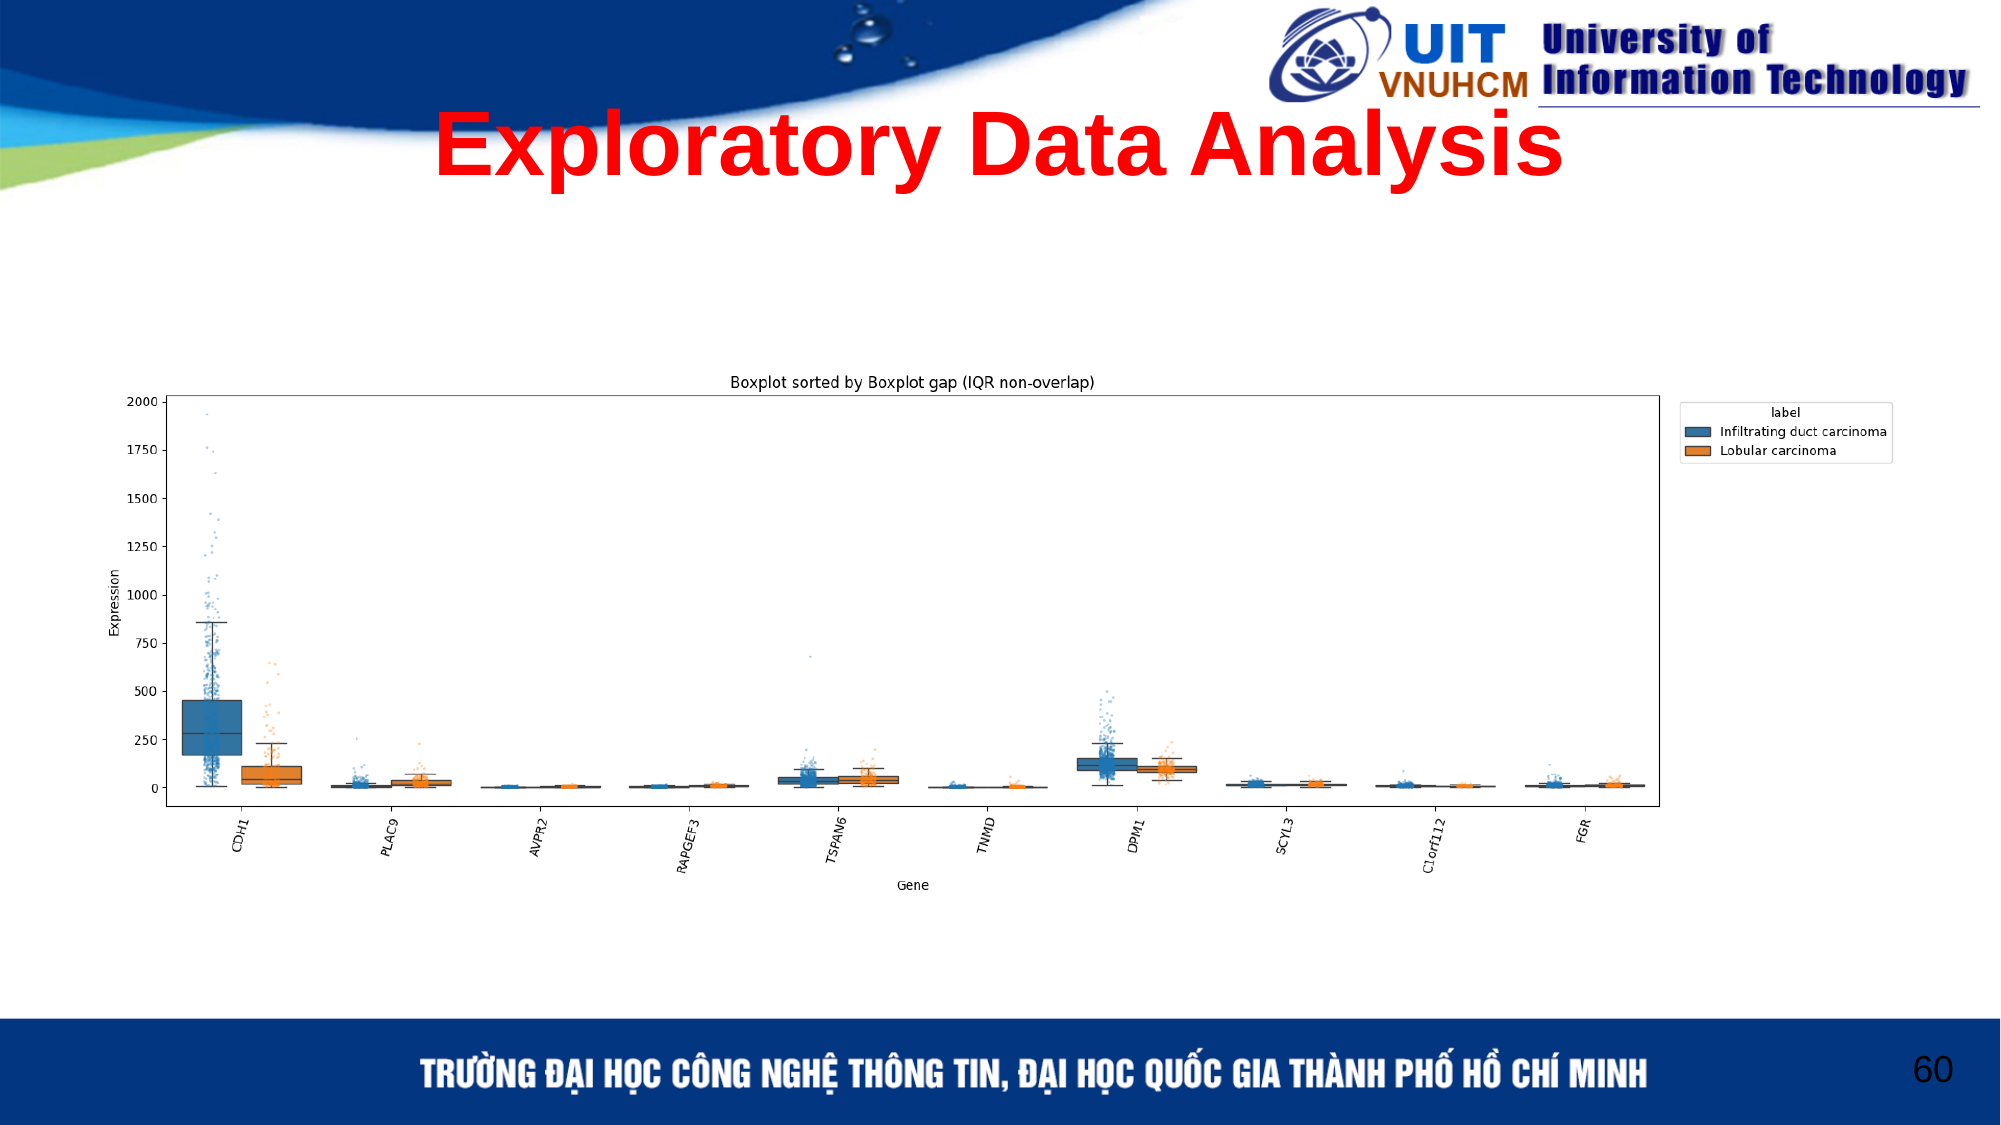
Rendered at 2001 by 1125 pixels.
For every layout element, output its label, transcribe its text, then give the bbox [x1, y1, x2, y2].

title Exploratory Data Analysis [99, 45, 1900, 233]
picture [0, 0, 2001, 1125]
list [99, 366, 1901, 901]
